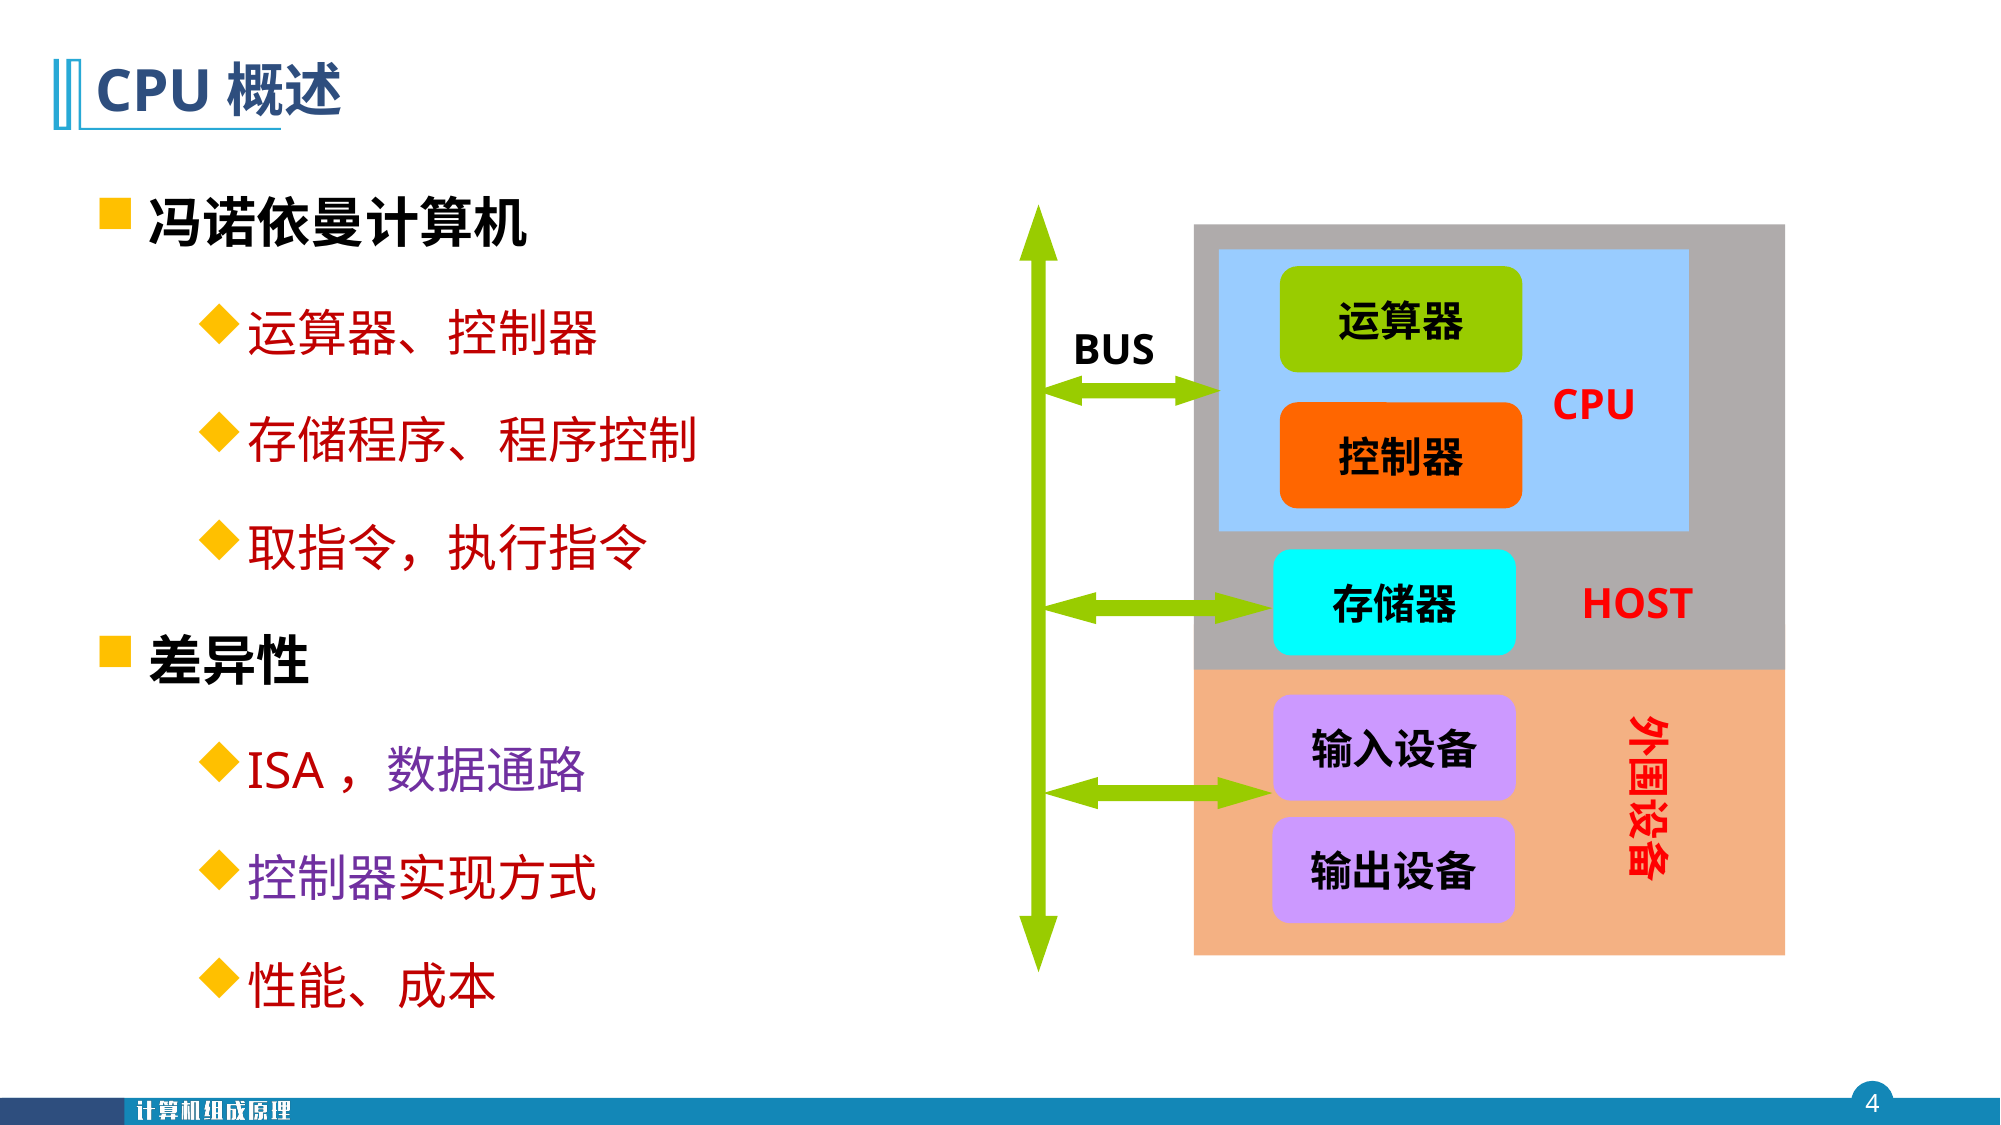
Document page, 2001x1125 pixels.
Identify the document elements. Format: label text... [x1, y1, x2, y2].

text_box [1273, 670, 1786, 956]
list 冯诺依曼计算机 运算器、控制器 存储程序、程序控制 取指令，执行指令 差异性 ISA，数据通路 控制器实现方式 性能、成本 [80, 154, 1805, 1080]
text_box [1019, 204, 1273, 973]
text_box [1273, 224, 1786, 670]
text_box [1273, 249, 1689, 532]
title CPU概述 [80, 42, 1805, 144]
